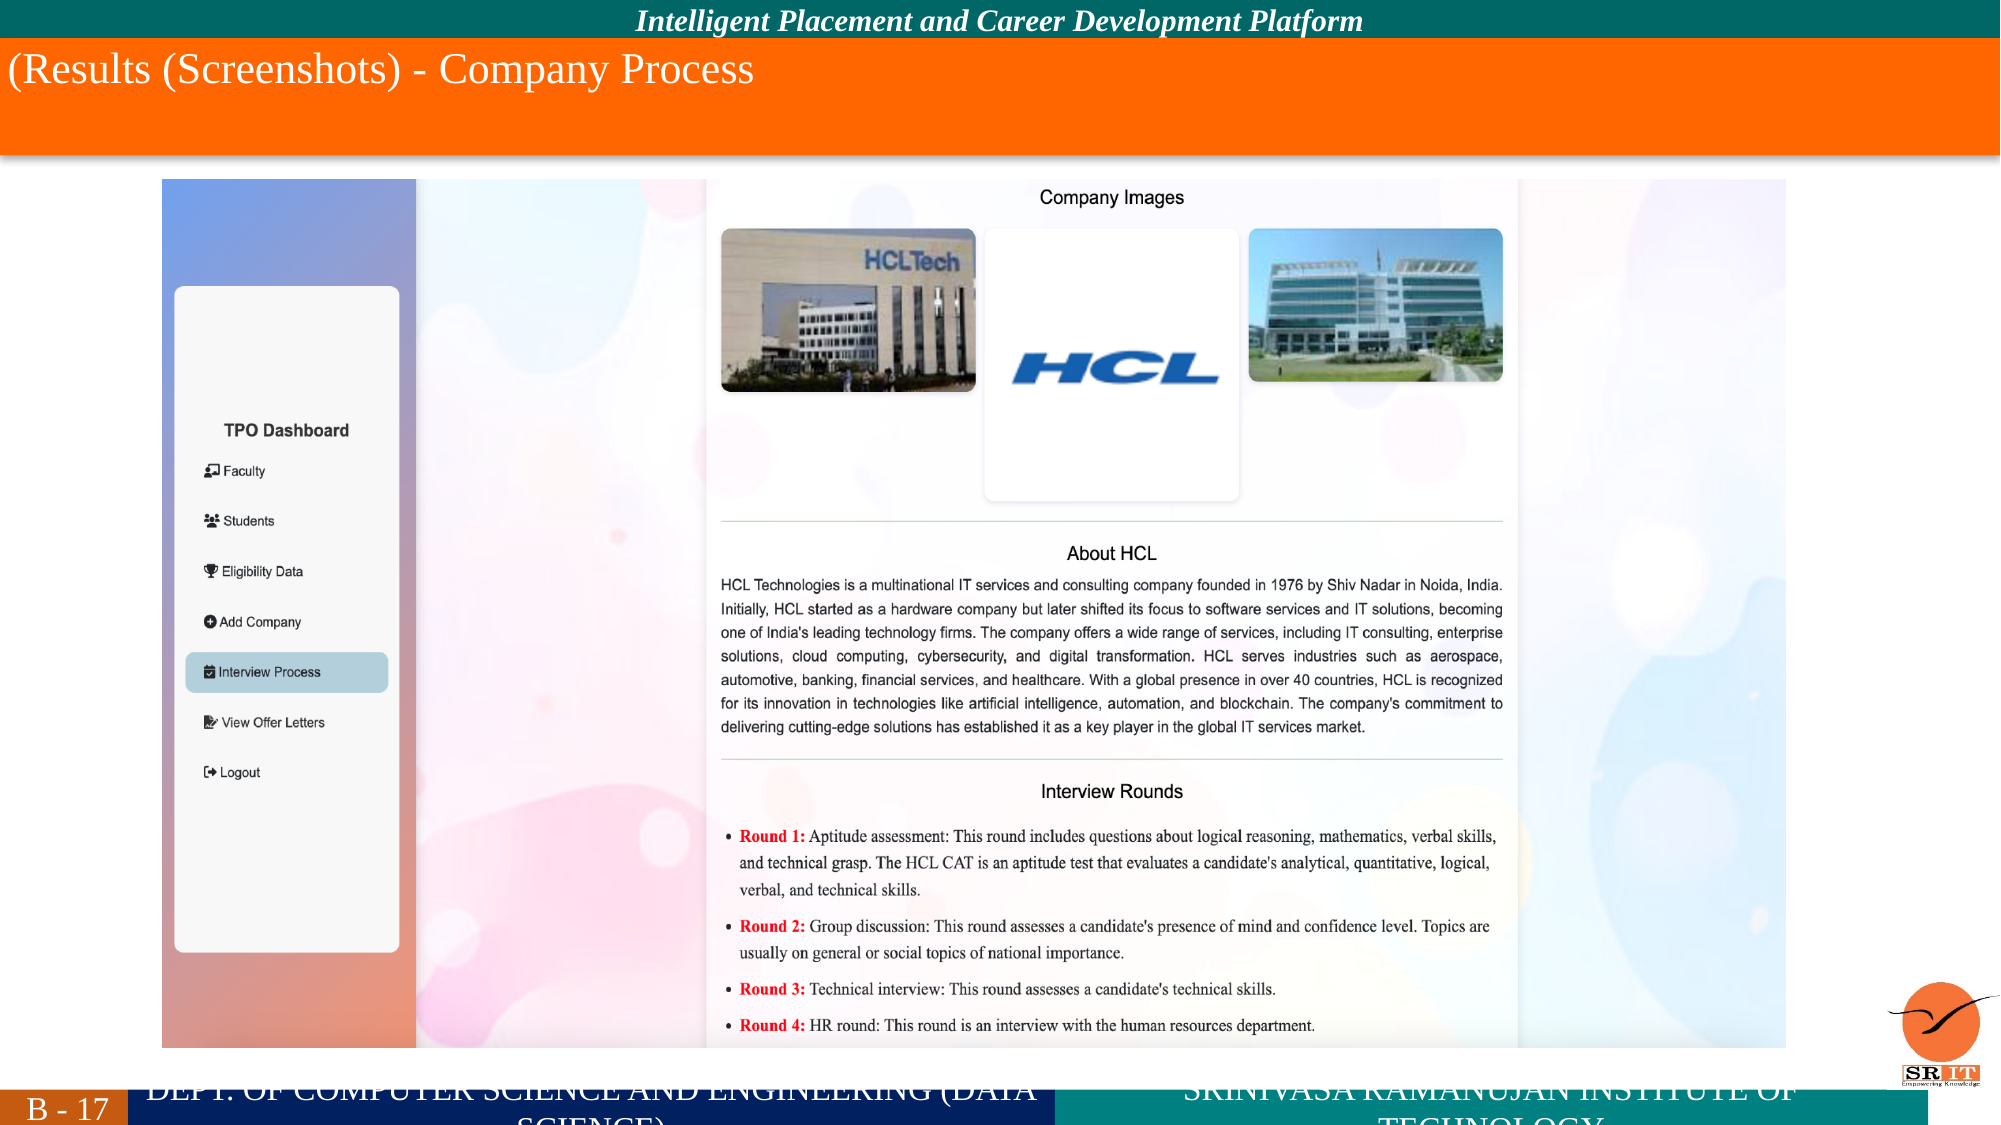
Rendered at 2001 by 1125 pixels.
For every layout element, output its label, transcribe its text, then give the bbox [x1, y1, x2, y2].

picture [1887, 977, 2000, 1090]
picture [161, 179, 1786, 1049]
title (Results (Screenshots) - Company Process [0, 37, 2000, 156]
